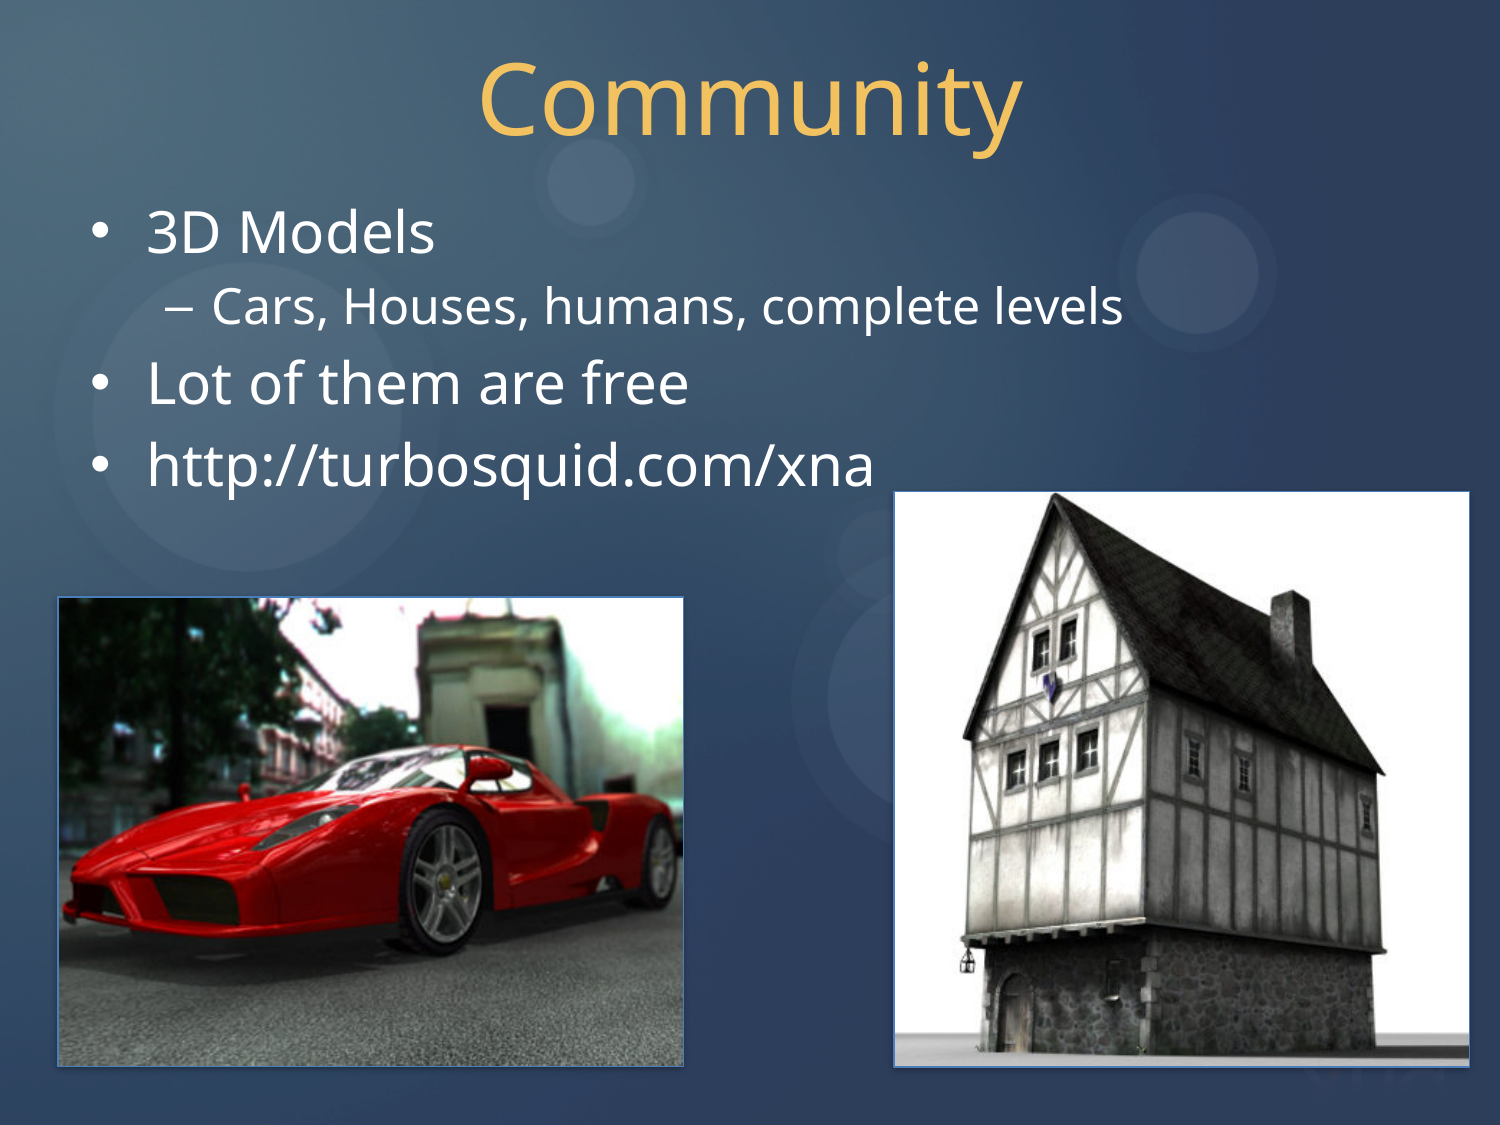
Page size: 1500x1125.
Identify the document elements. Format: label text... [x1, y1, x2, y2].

title Community [74, 1, 1426, 187]
picture [0, 0, 1500, 1125]
list 3D Models Cars, Houses, humans, complete levels Lot of them are free http://turbosquid.com/xna [74, 187, 1426, 1006]
